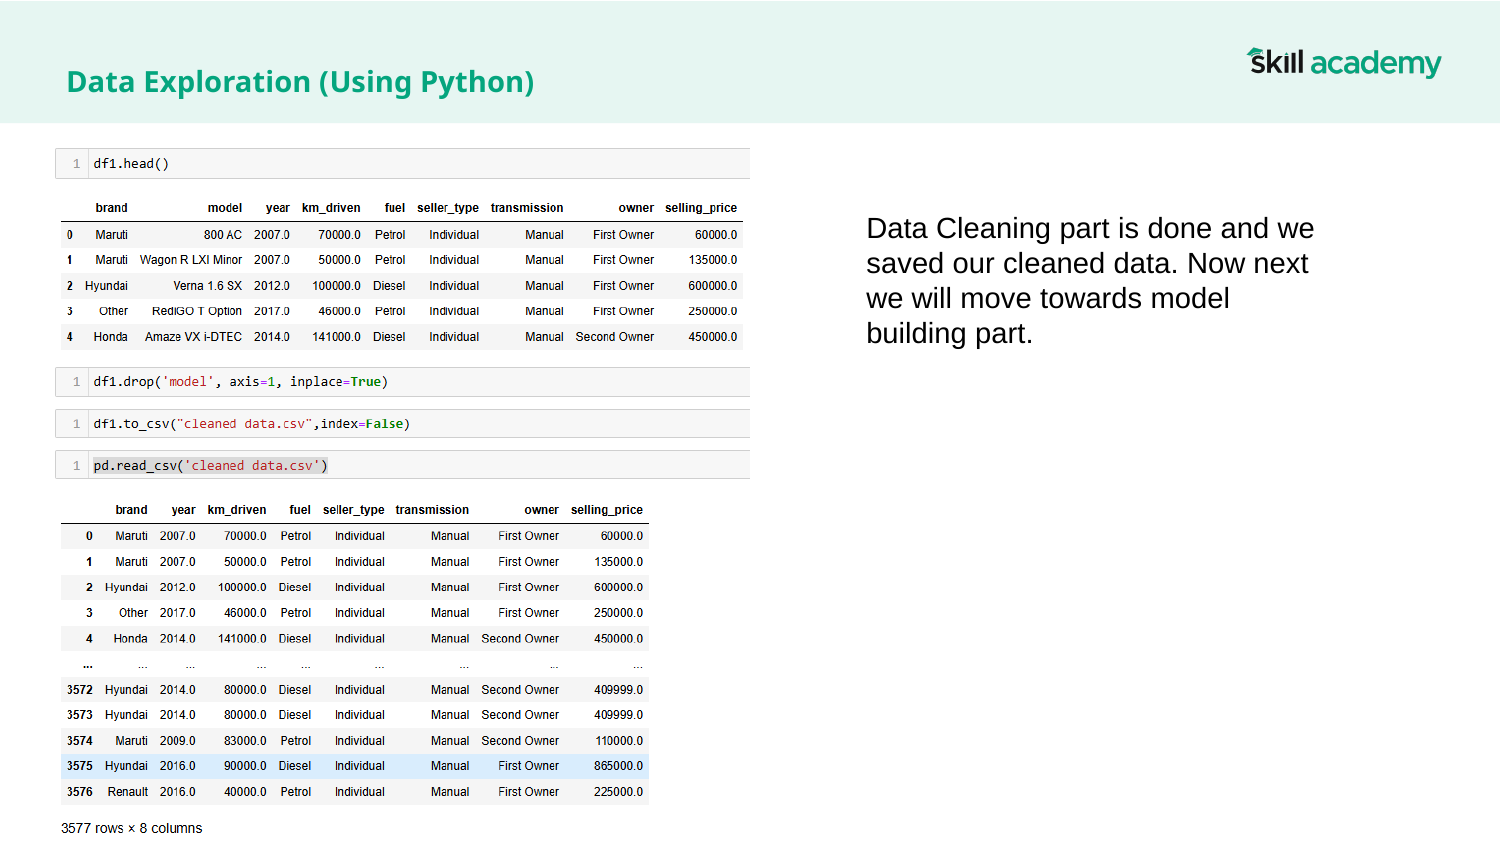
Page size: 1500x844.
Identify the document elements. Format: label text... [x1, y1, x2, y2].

list Data Cleaning part is done and we saved our cleaned data. Now next we will move towards model building part. [832, 194, 1338, 422]
title Data Exploration (Using Python) [51, 48, 1449, 119]
picture [50, 142, 751, 844]
